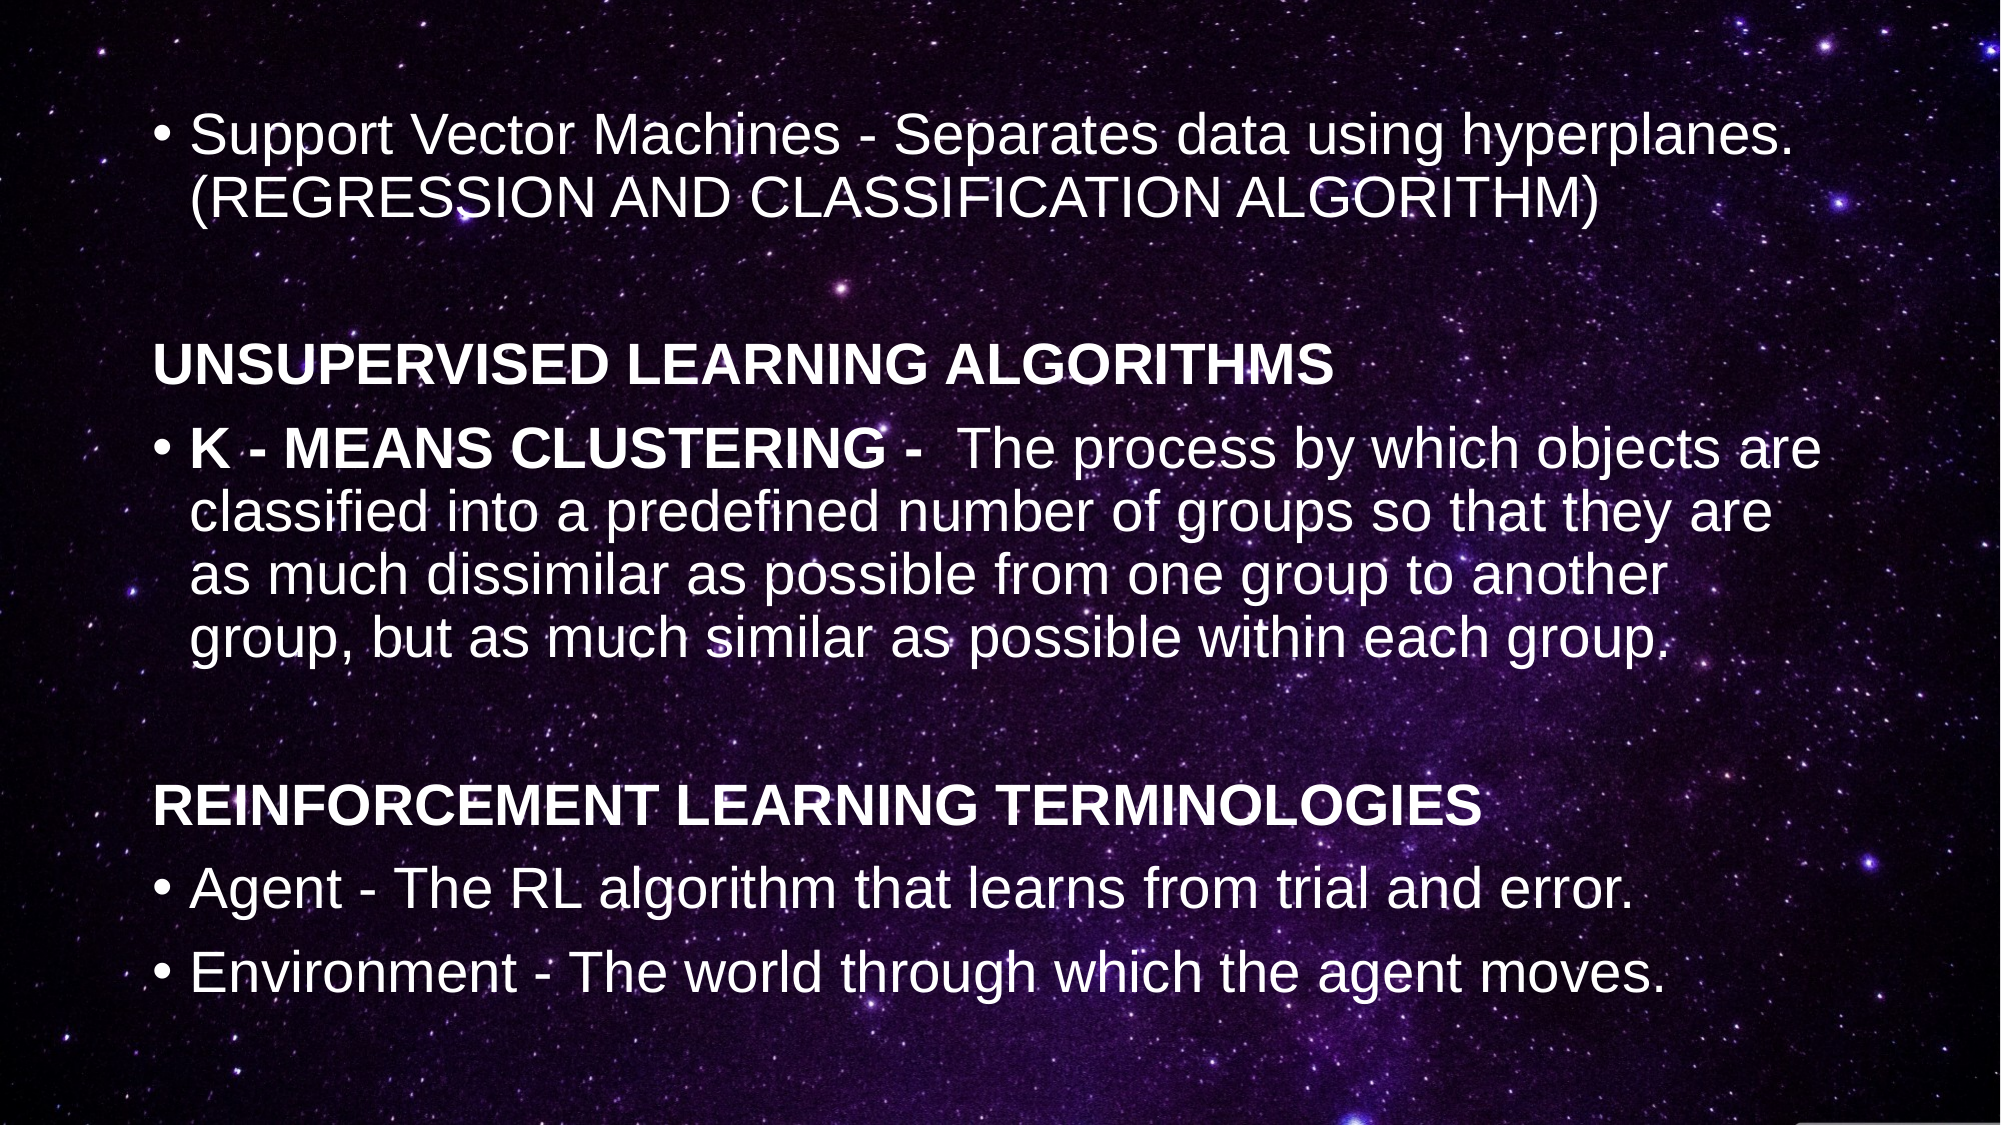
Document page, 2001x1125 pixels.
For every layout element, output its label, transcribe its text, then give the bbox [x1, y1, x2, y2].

picture [0, 0, 2001, 1125]
list Support Vector Machines - Separates data using hyperplanes. (REGRESSION AND CLASSIFICATION ALGORITHM) UNSUPERVISED LEARNING ALGORITHMS K - MEANS CLUSTERING - The process by which objects are classified into a predefined number of groups so that they are as much dissimilar as possible from one group to another group, but as much similar as possible within each group. REINFORCEMENT LEARNING TERMINOLOGIES Agent - The RL algorithm that learns from trial and error. Environment - The world through which the agent moves. [137, 96, 1863, 1014]
